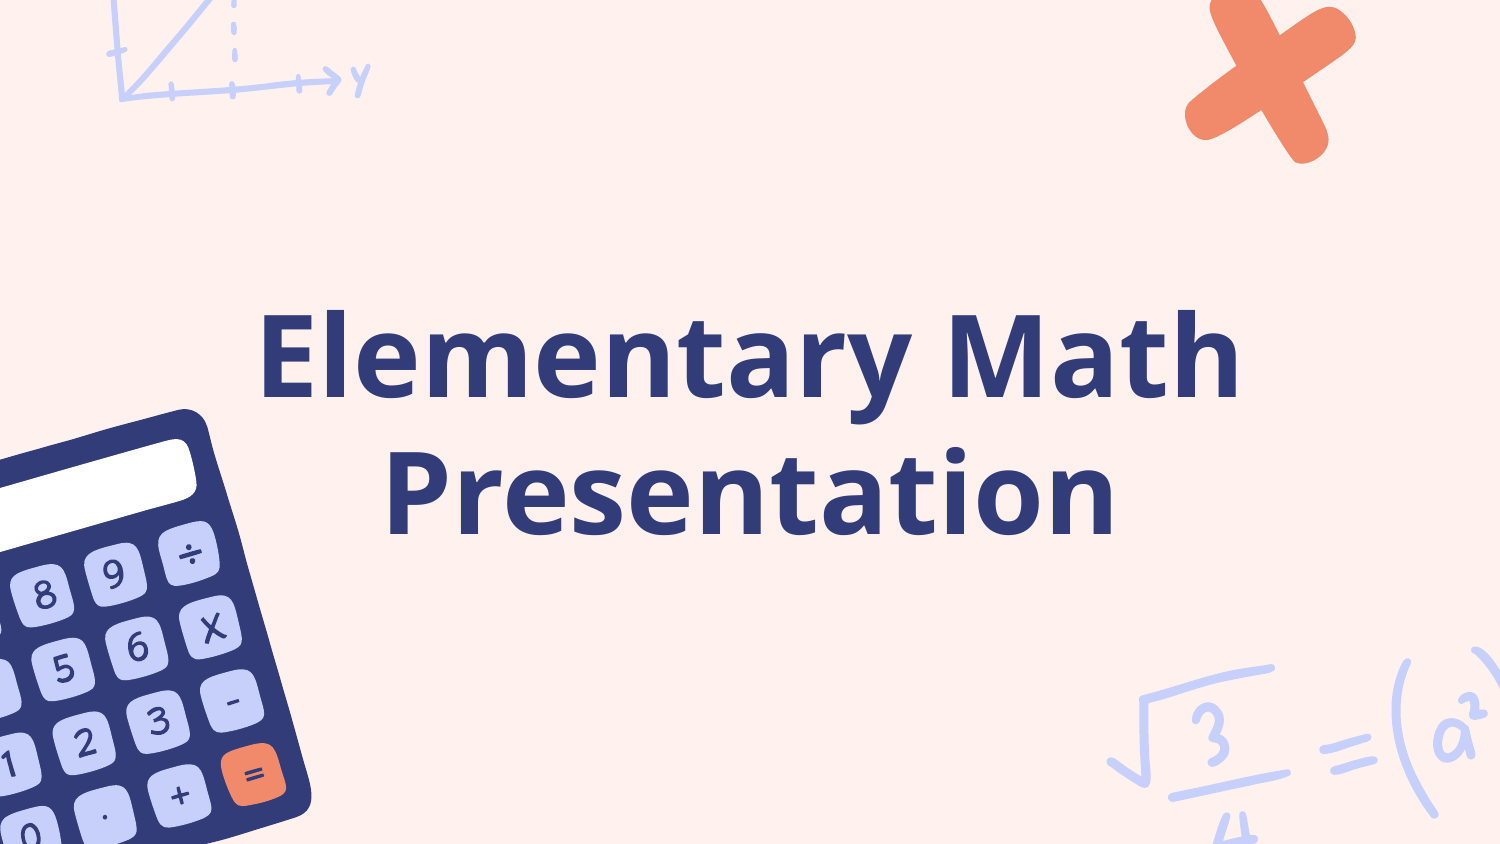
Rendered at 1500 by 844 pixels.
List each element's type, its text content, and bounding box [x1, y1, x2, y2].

text_box Elementary Math Presentation [252, 282, 1248, 558]
